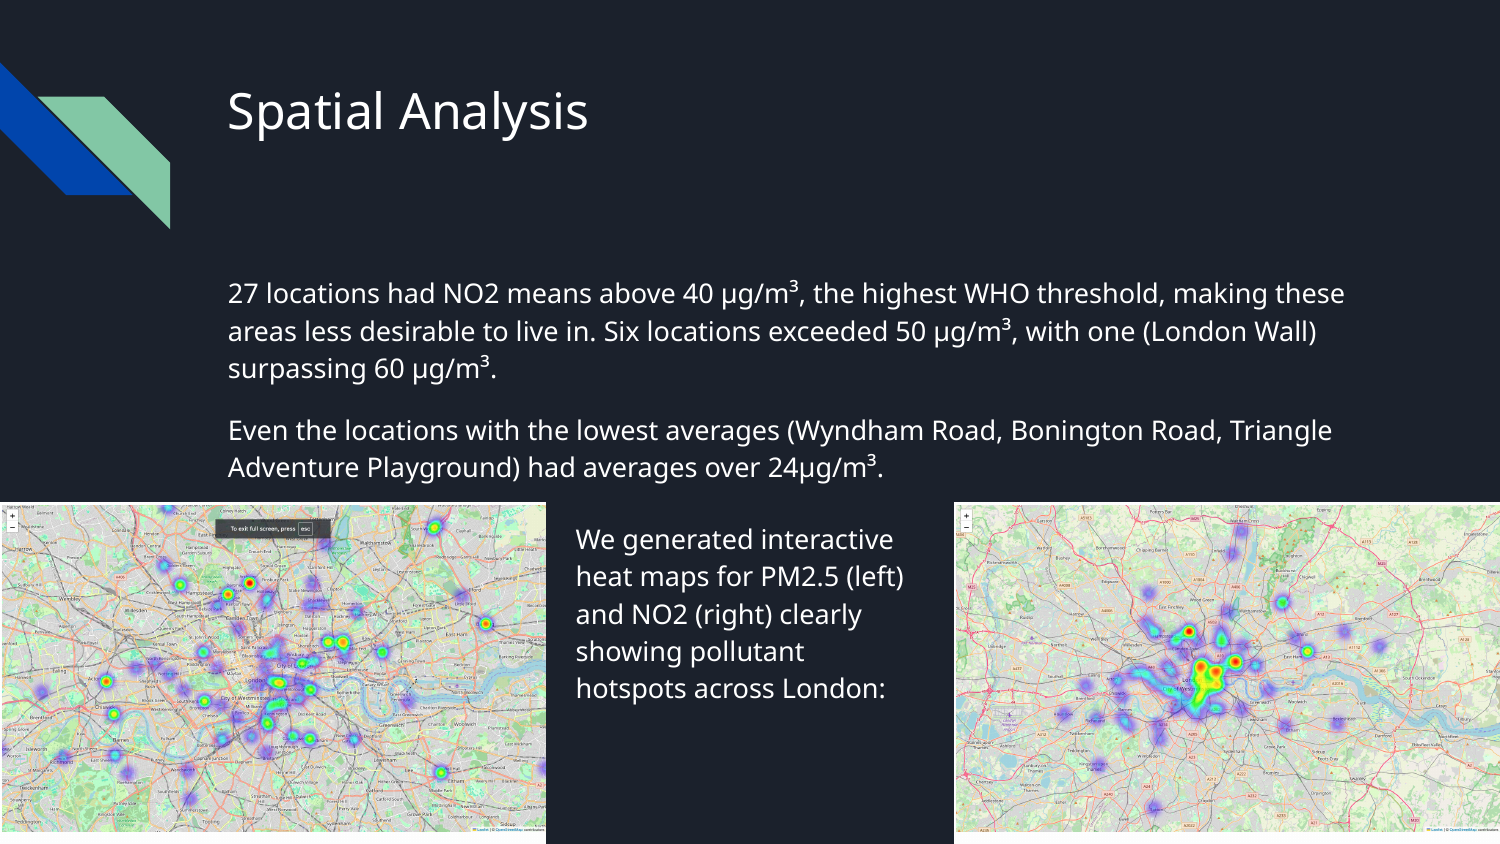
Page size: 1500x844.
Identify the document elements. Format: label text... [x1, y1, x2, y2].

list 27 locations had NO2 means above 40 µg/m³, the highest WHO threshold, making these areas less desirable to live in. Six locations exceeded 50 µg/m³, with one (London Wall) surpassing 60 µg/m³. Even the locations with the lowest averages (Wyndham Road, Bonington Road, Triangle Adventure Playground) had averages over 24µg/m³. [212, 257, 1368, 735]
text_box We generated interactive heat maps for PM2.5 (left) and NO2 (right) clearly showing pollutant hotspots across London: [560, 502, 933, 833]
picture [953, 502, 1500, 844]
title Spatial Analysis [212, 64, 1368, 215]
picture [0, 502, 546, 844]
